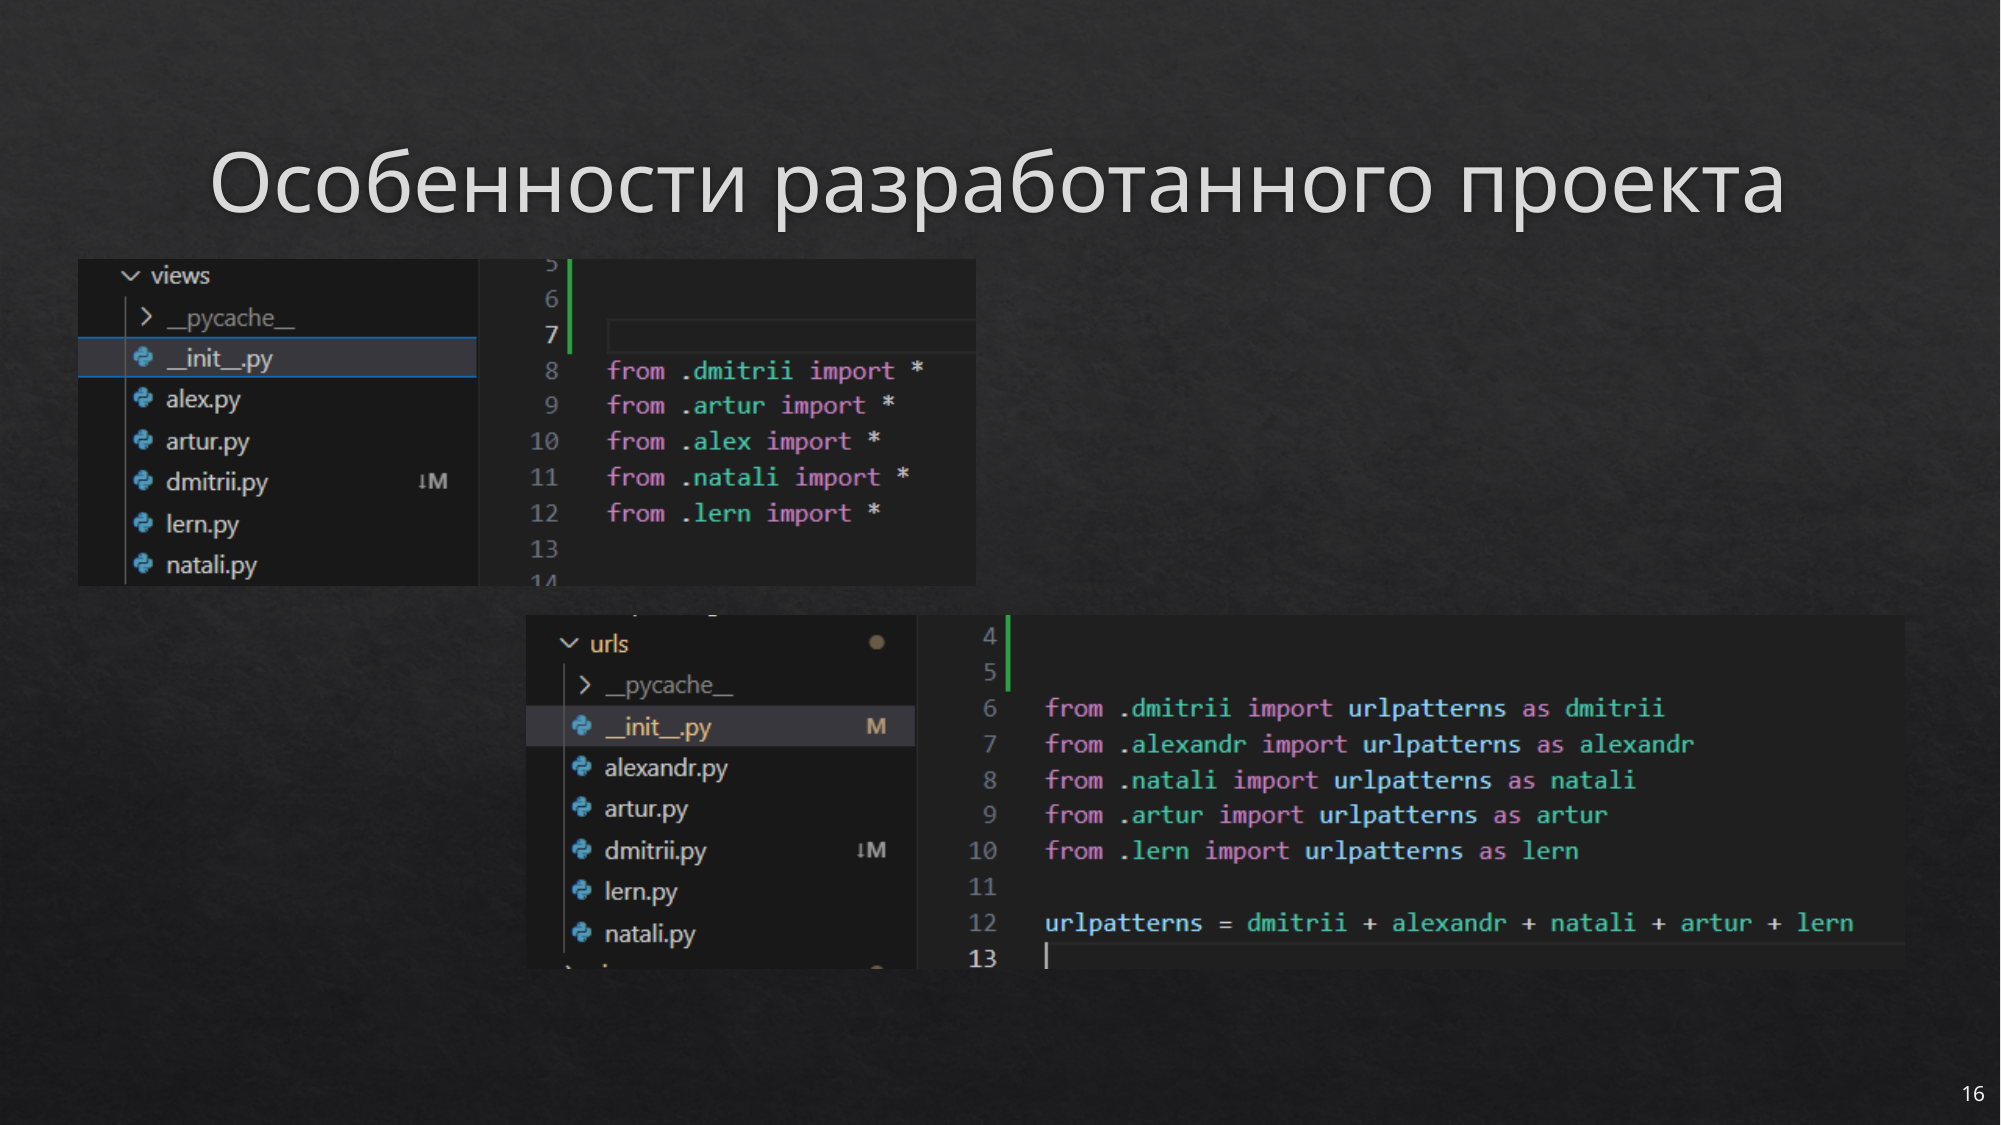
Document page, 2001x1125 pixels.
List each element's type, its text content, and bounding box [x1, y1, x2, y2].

slide_number 16 [1876, 1065, 2000, 1125]
title Особенности разработанного проекта [149, 99, 1849, 260]
picture [78, 258, 976, 586]
picture [526, 614, 1905, 969]
